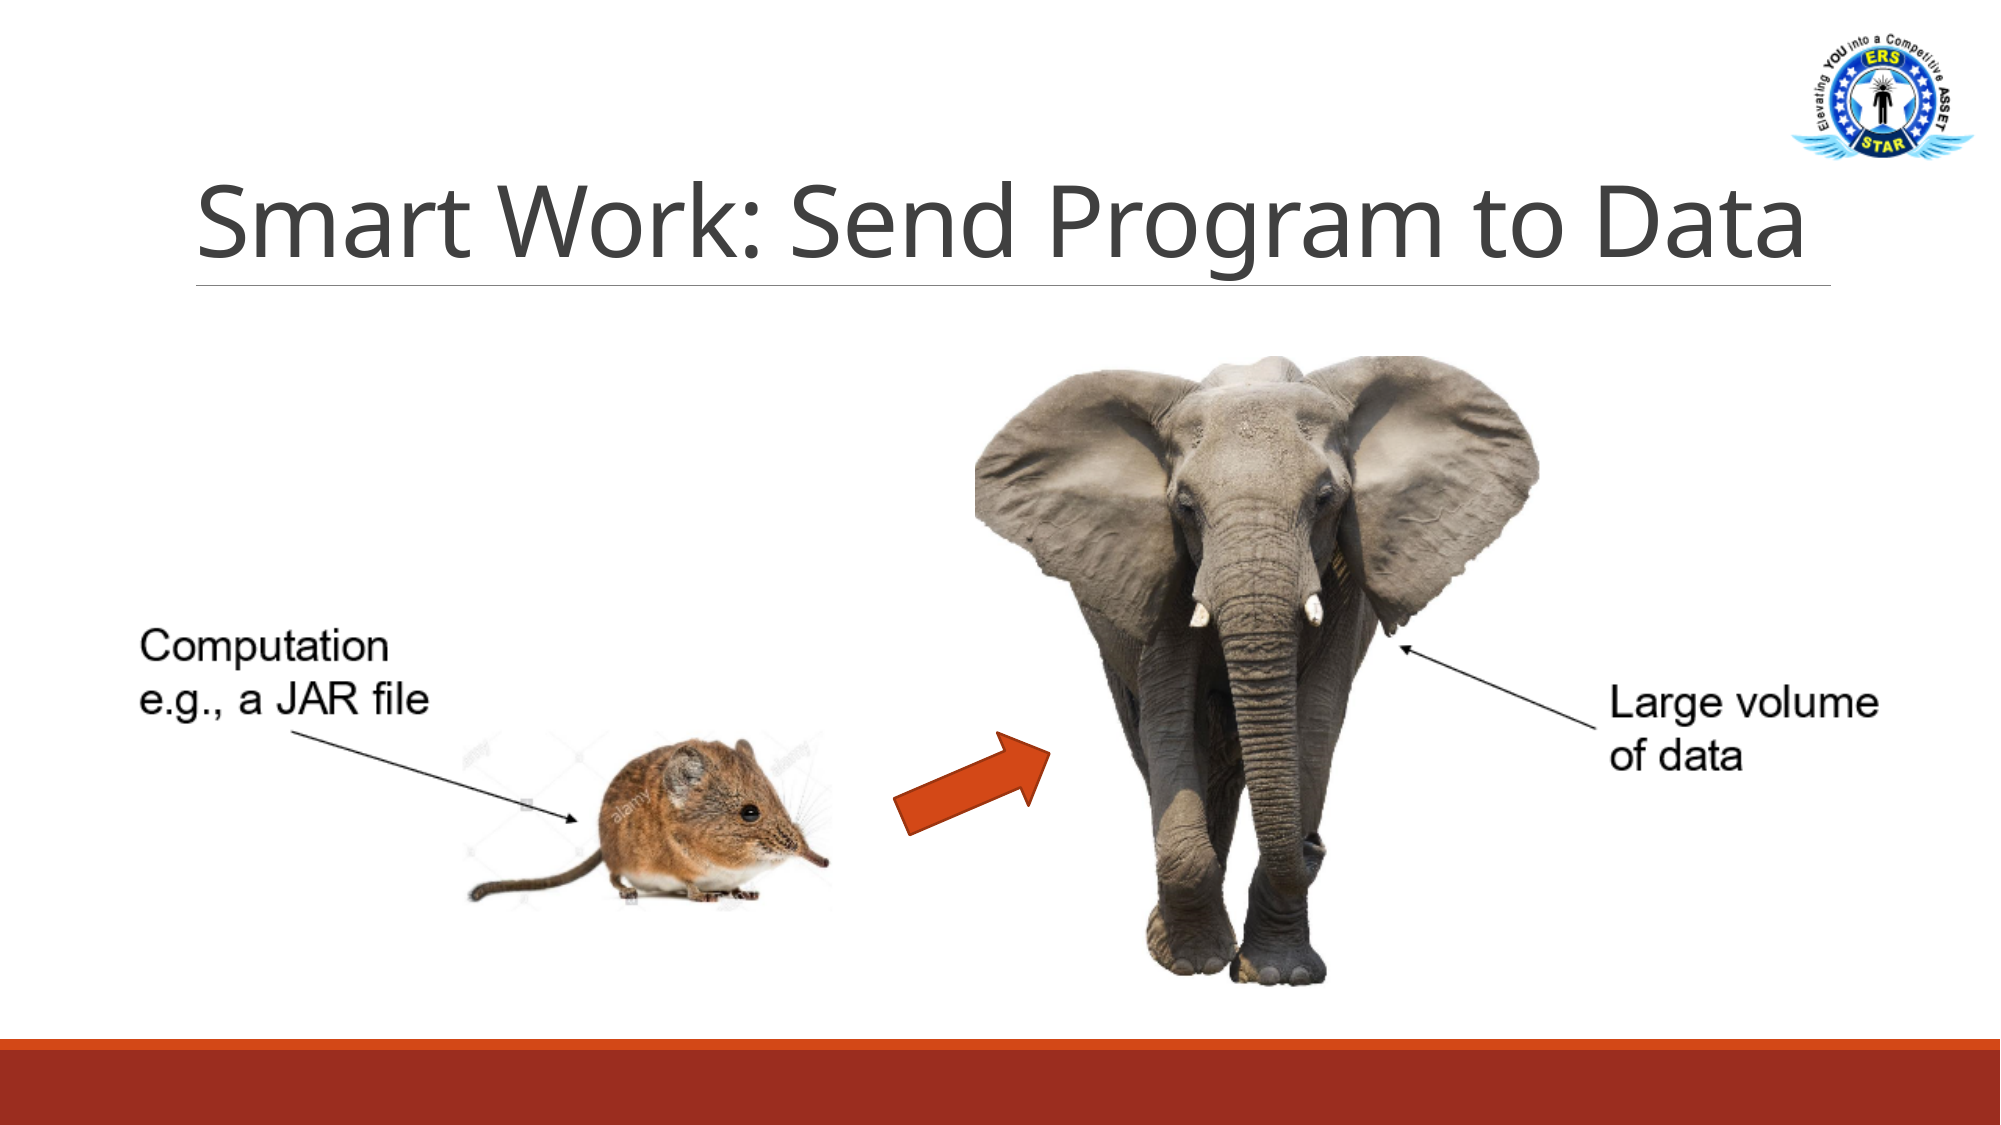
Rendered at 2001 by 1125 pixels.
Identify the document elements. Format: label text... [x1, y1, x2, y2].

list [975, 356, 1905, 1001]
title Smart Work: Send Program to Data [180, 47, 1830, 285]
picture [1787, 31, 1978, 166]
picture [119, 607, 851, 933]
text_box [892, 763, 972, 837]
